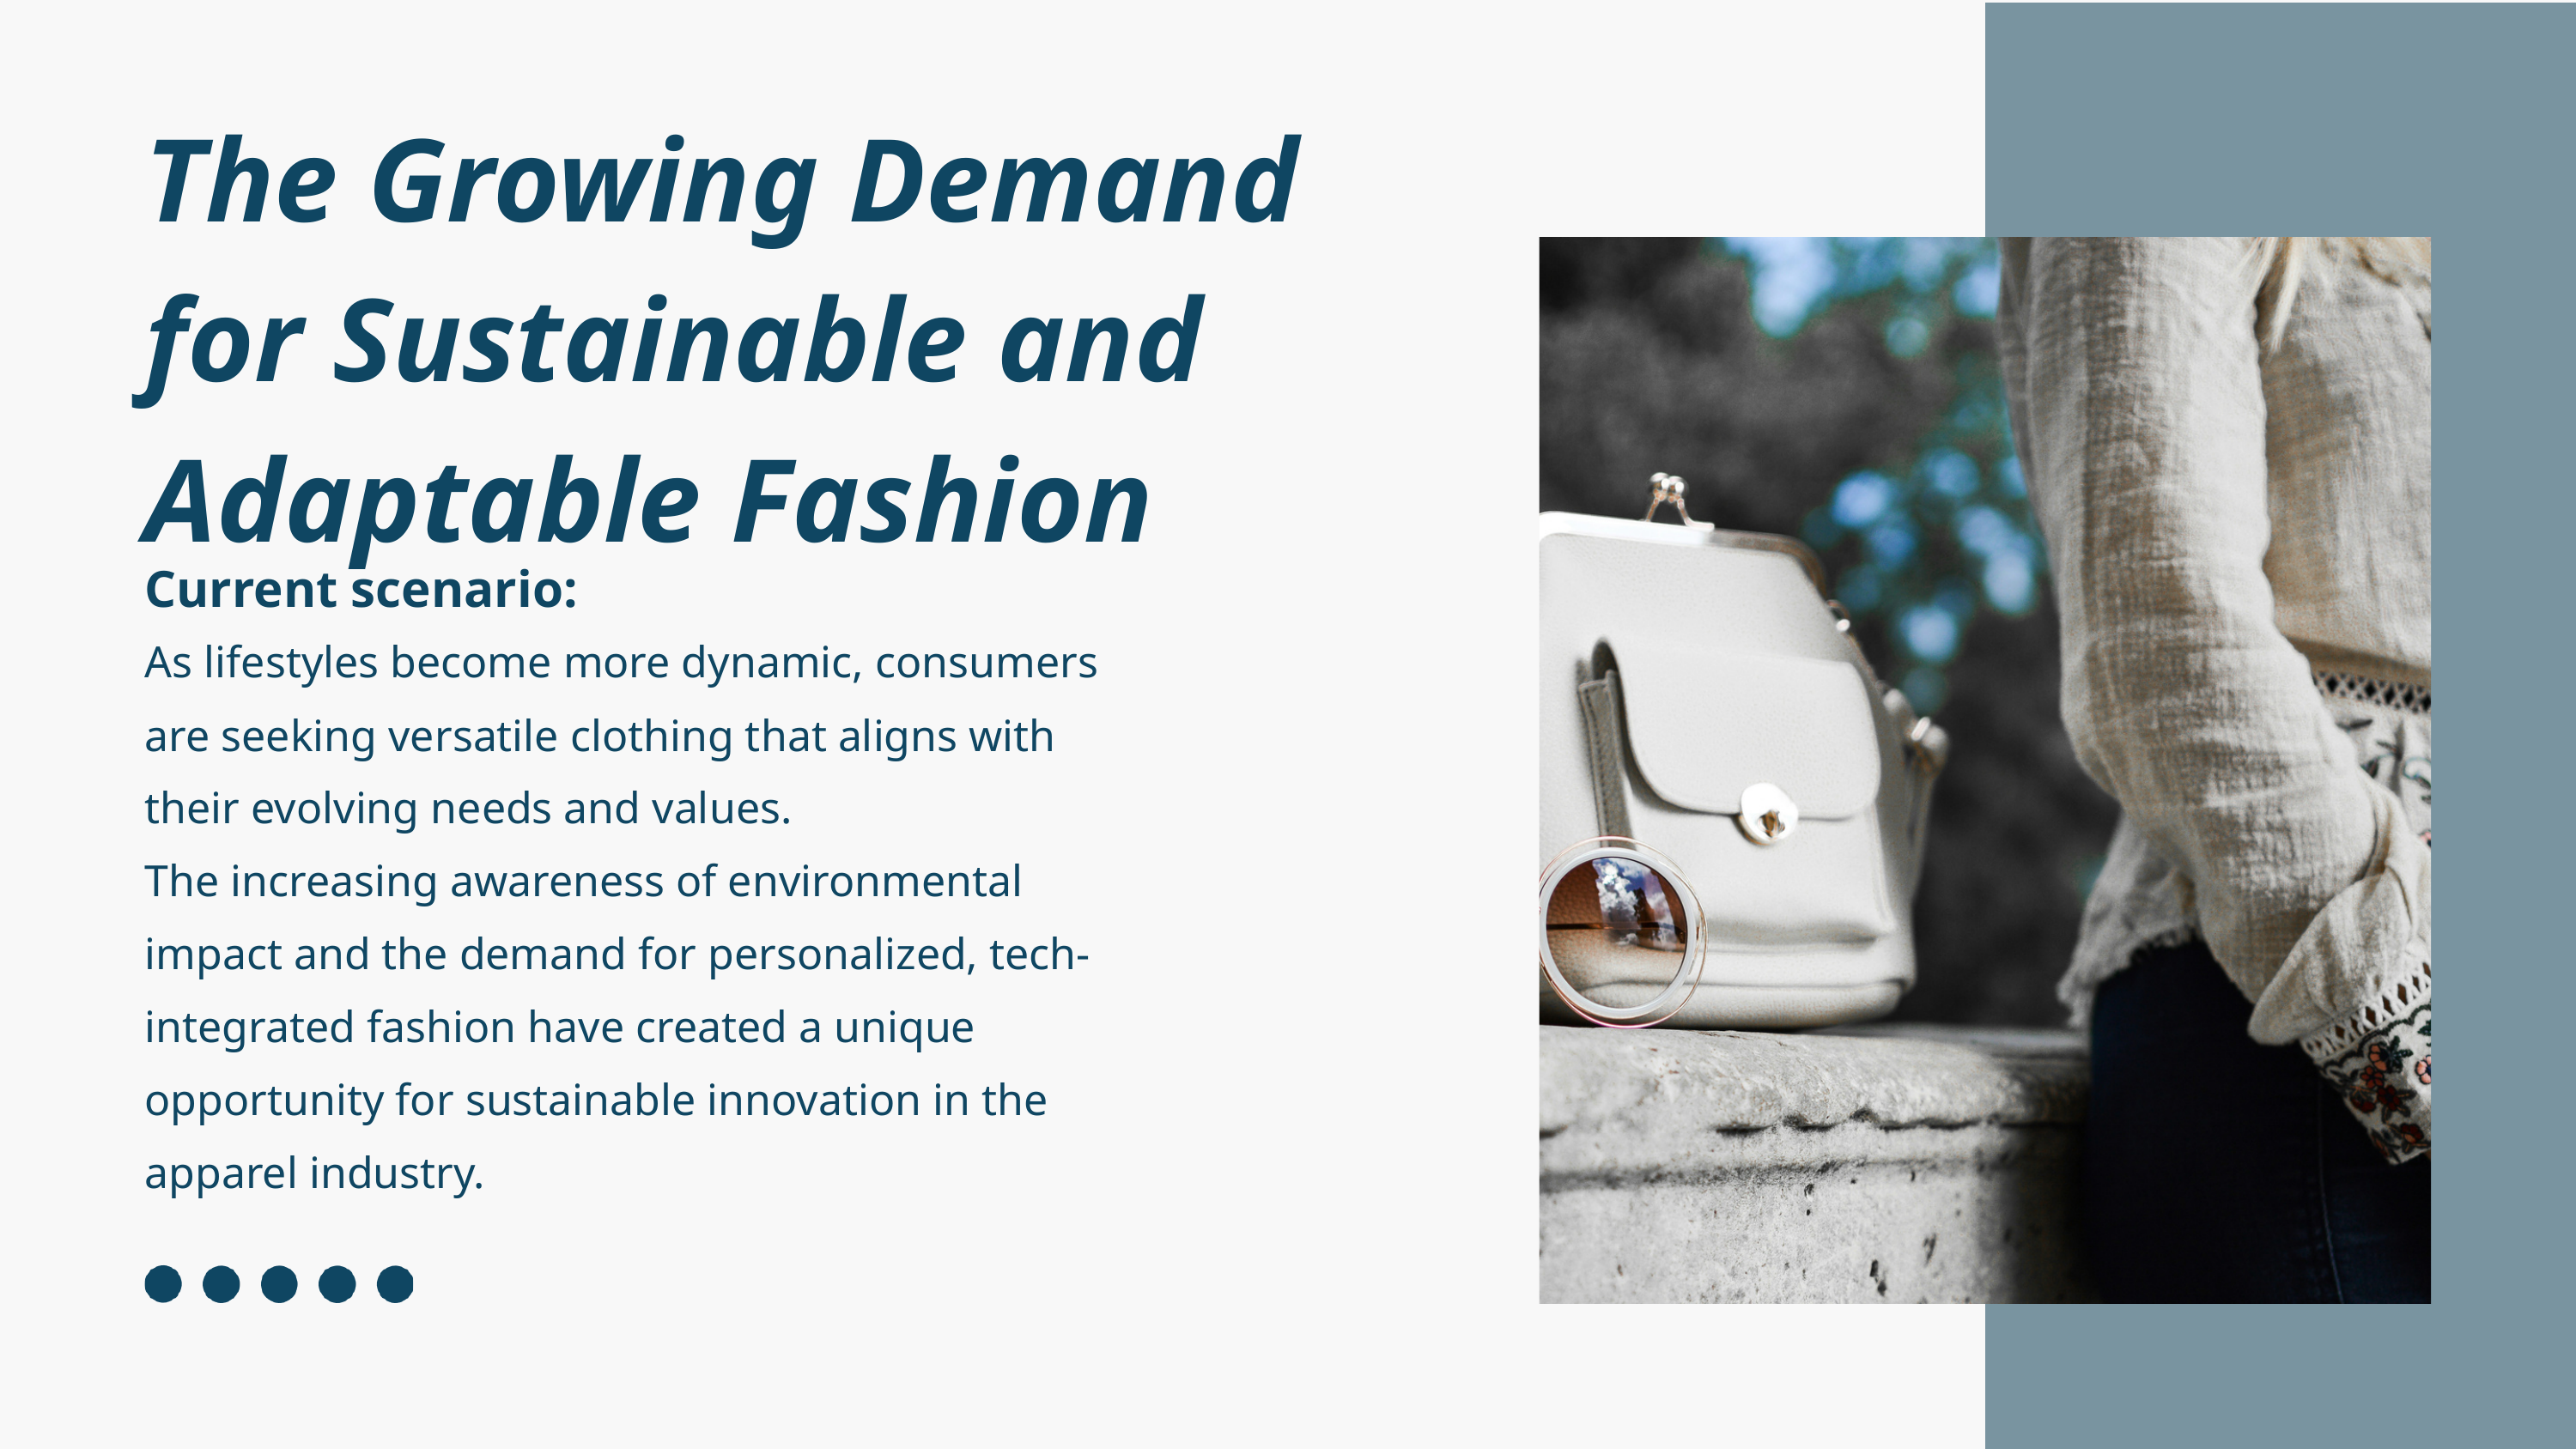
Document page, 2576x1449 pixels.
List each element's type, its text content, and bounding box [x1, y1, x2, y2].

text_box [1984, 2, 2576, 1449]
text_box As lifestyles become more dynamic, consumers are seeking versatile clothing that aligns with their evolving needs and values. The increasing awareness of environmental impact and the demand for personalized, tech-integrated fashion have created a unique opportunity for sustainable innovation in the apparel industry. [144, 617, 1122, 1197]
text_box Current scenario: [144, 547, 1122, 617]
text_box The Growing Demand for Sustainable and Adaptable Fashion [144, 84, 1326, 566]
text_box [144, 1264, 414, 1304]
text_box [1539, 237, 2432, 1304]
